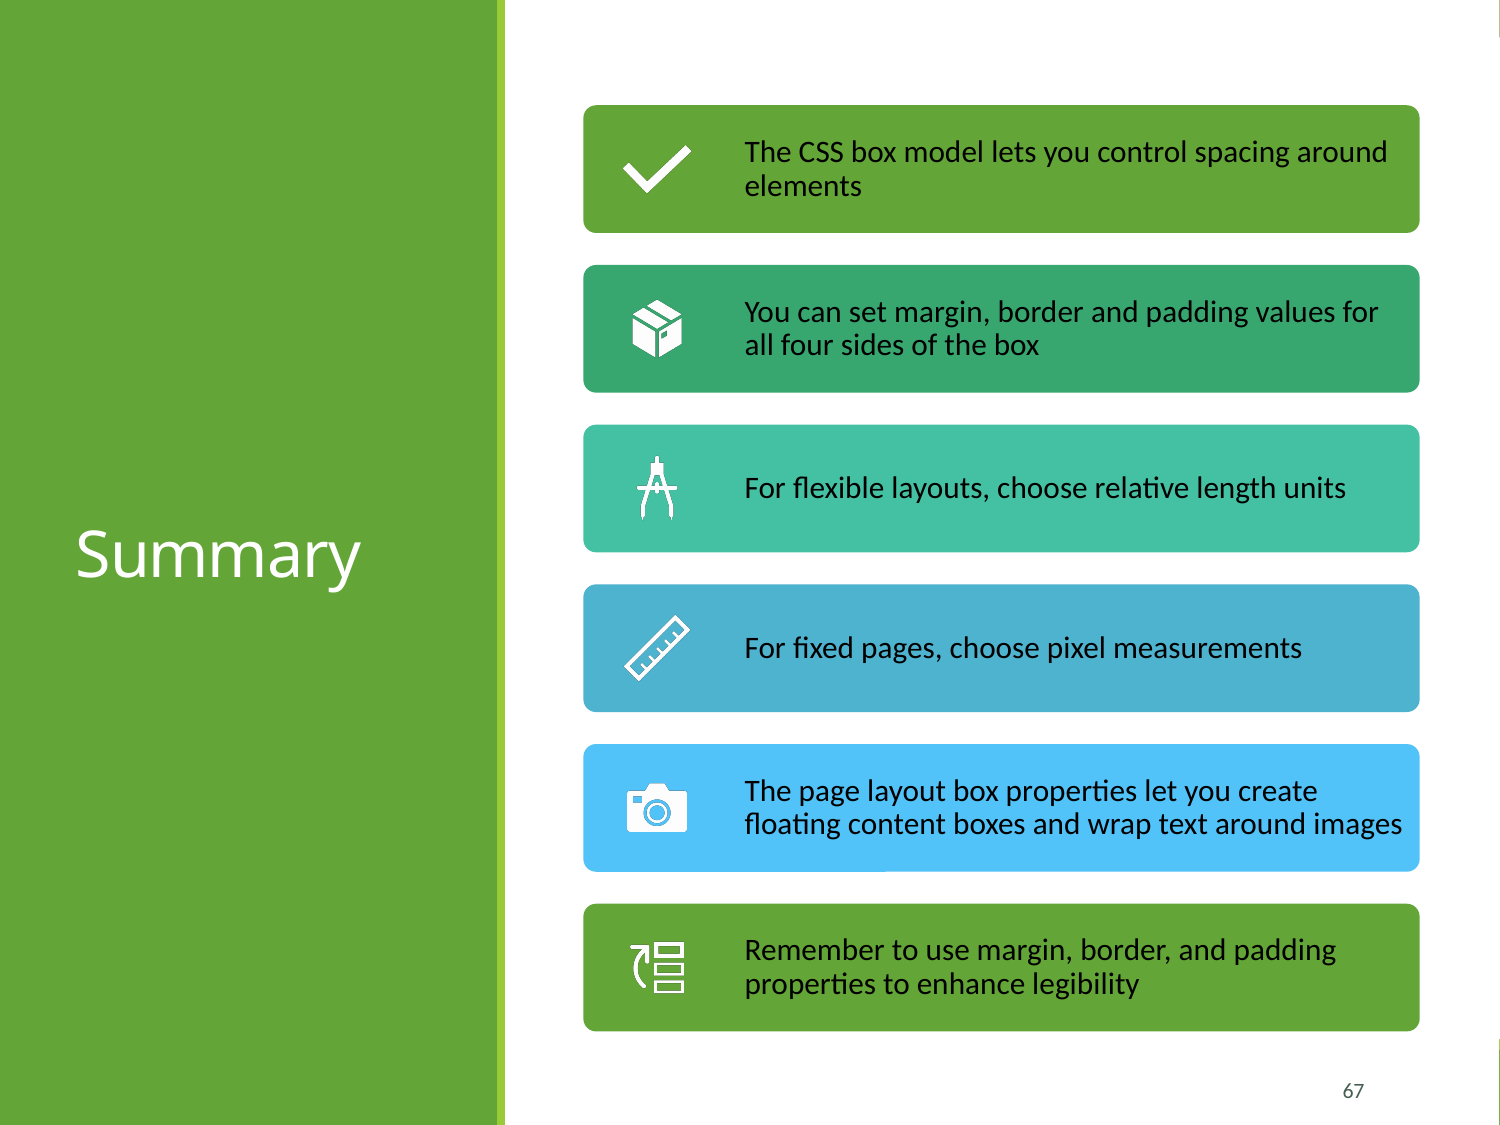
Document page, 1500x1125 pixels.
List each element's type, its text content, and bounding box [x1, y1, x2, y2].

title Summary [60, 84, 441, 1032]
text_box [496, 0, 506, 1125]
slide_number 67 [1245, 1059, 1380, 1120]
text_box [506, 0, 1500, 1125]
text_box [0, 0, 496, 1125]
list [582, 104, 1421, 1033]
